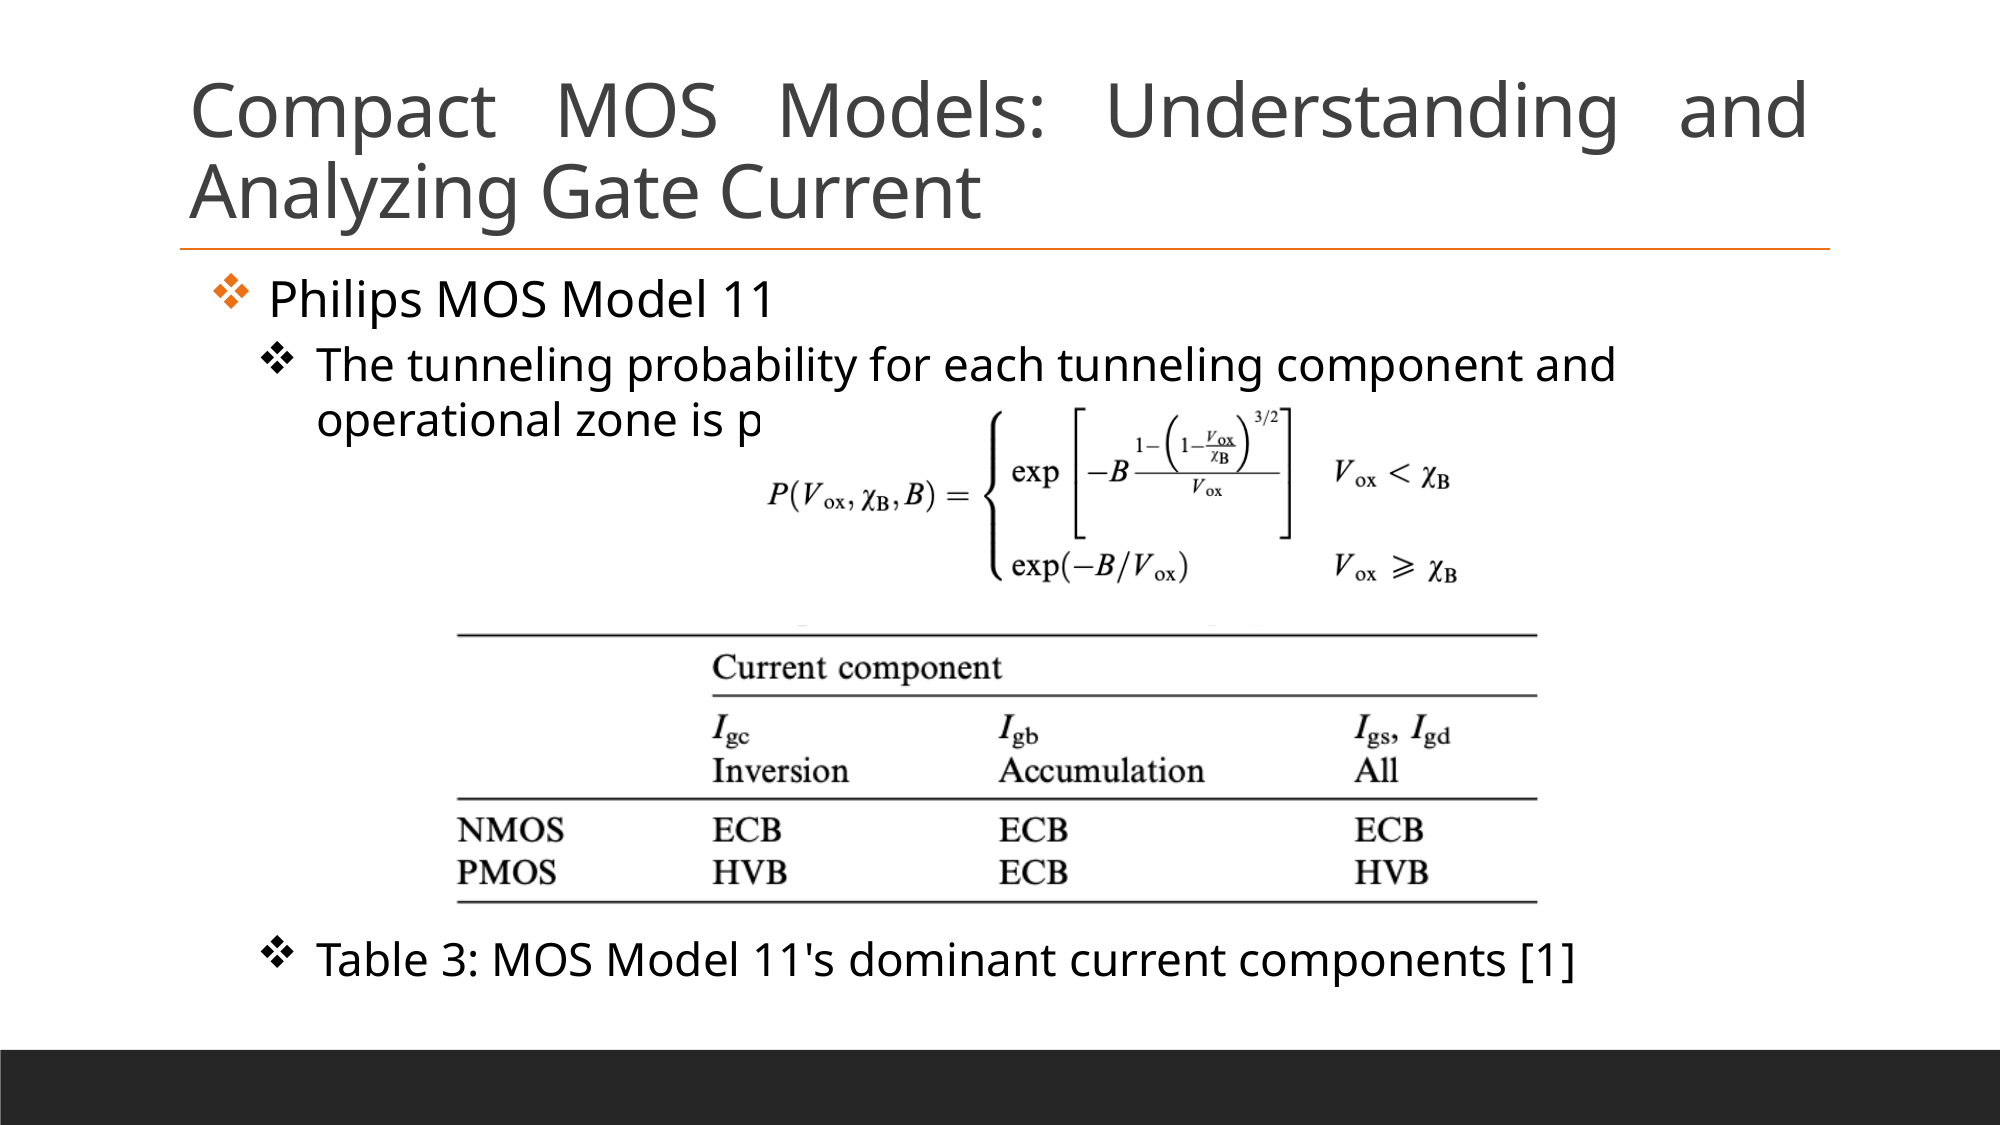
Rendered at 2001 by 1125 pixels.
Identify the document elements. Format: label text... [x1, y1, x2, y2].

picture [759, 398, 1466, 594]
text_box Compact MOS Models: Understanding and Analyzing Gate Current [174, 65, 1825, 249]
text_box Philips MOS Model 11 The tunneling probability for each tunneling component and operational zone is provided by: Table 3: MOS Model 11's dominant current components [1] [179, 255, 1830, 1041]
picture [446, 624, 1554, 915]
